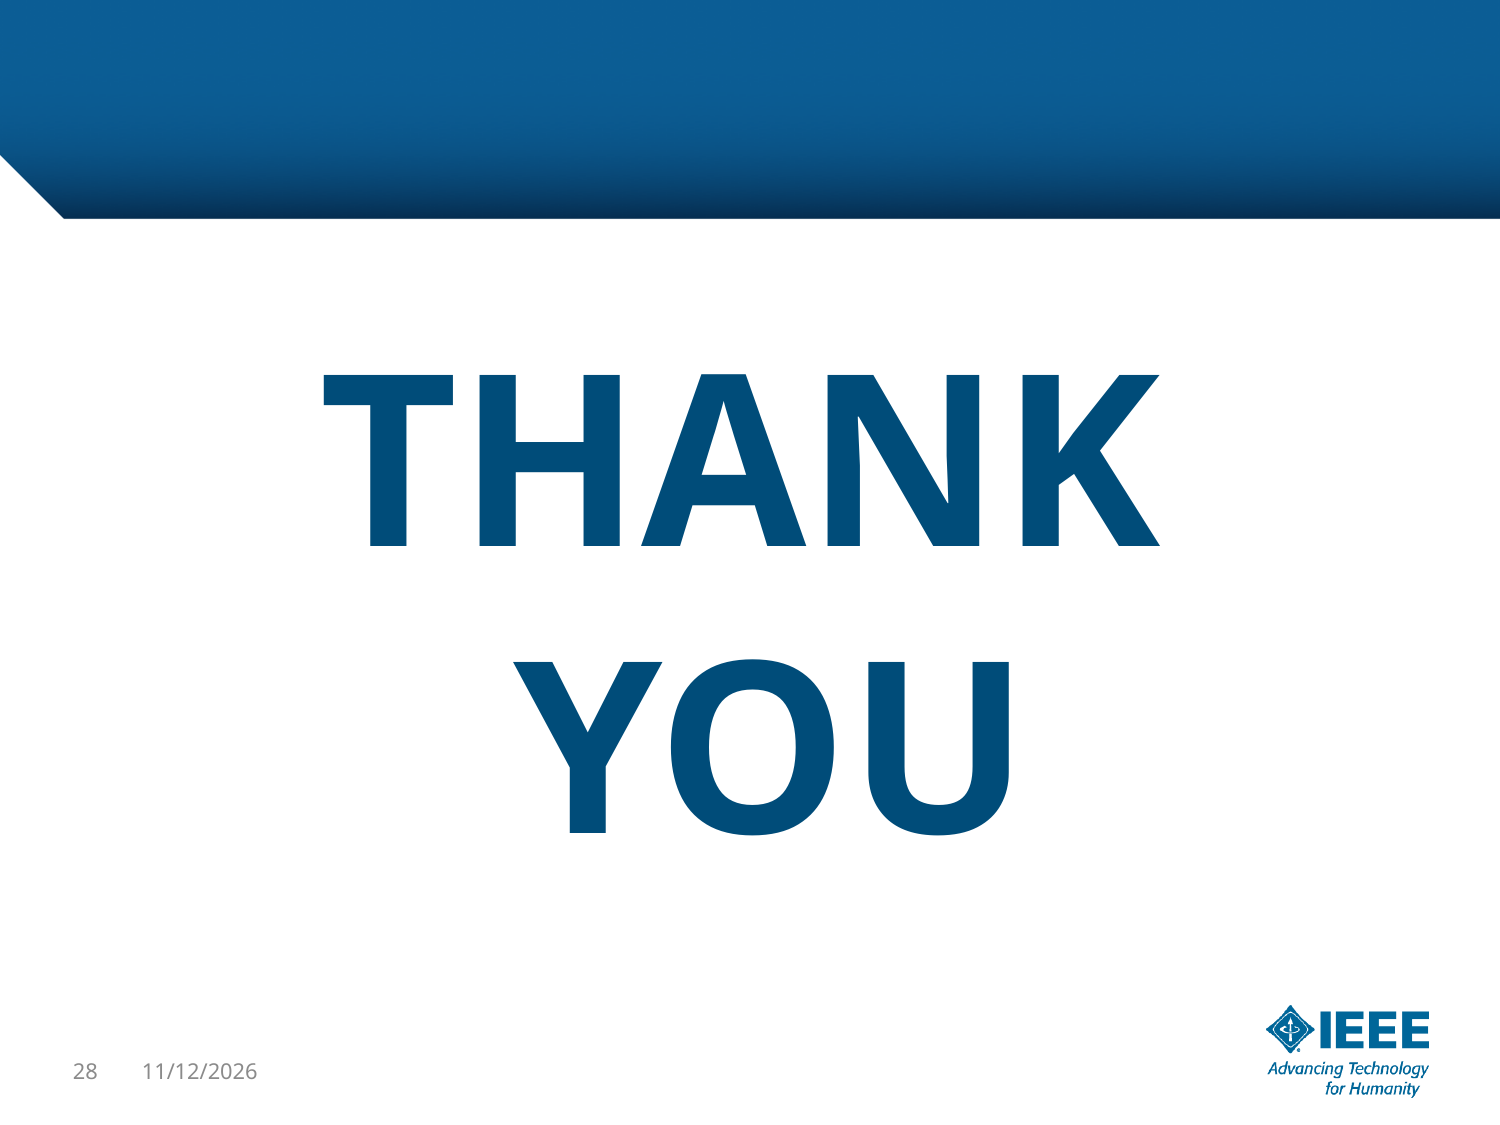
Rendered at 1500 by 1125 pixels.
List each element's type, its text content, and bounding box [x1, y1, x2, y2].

title THANK YOU [112, 300, 1431, 888]
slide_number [141, 1042, 412, 1103]
slide_number 28 [72, 1042, 132, 1103]
picture [0, 0, 1500, 1125]
